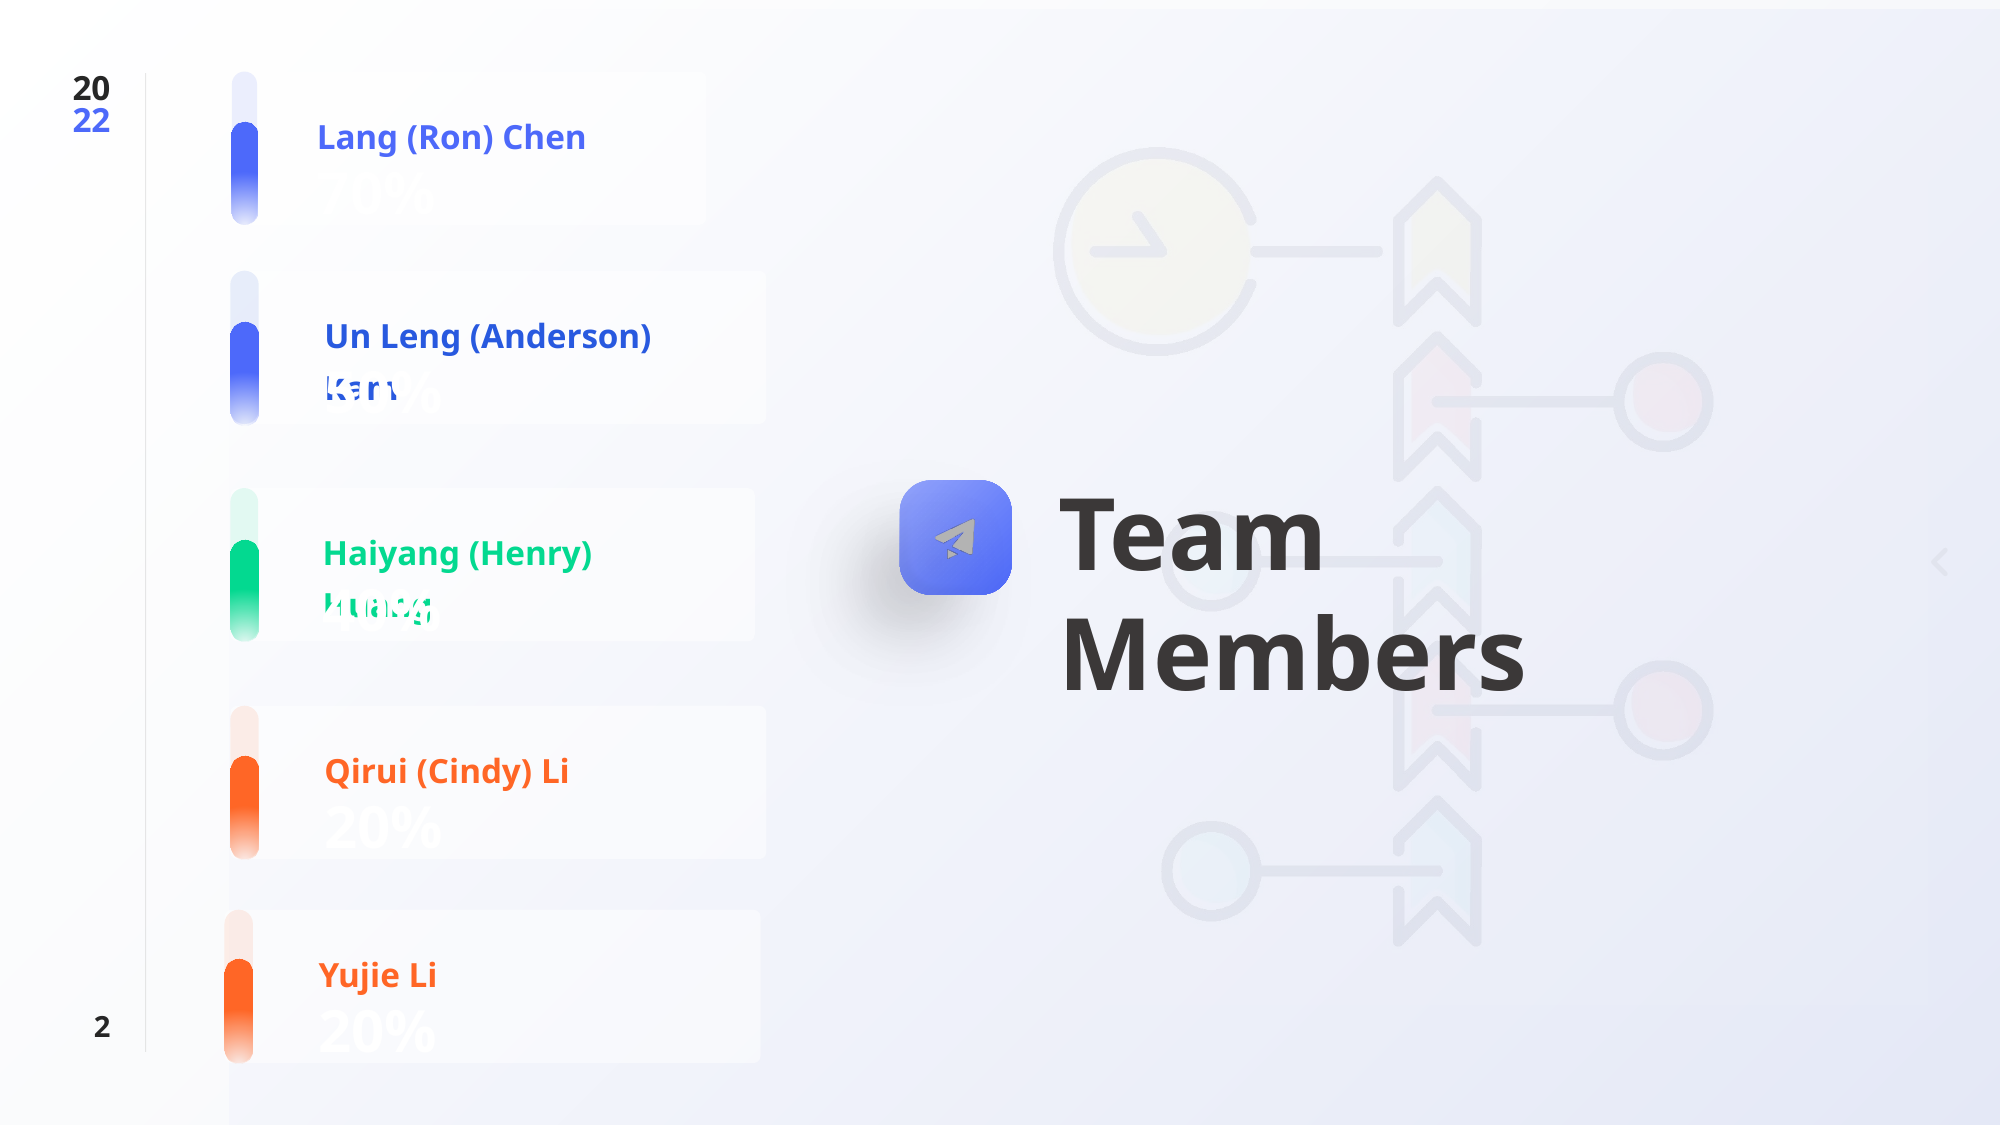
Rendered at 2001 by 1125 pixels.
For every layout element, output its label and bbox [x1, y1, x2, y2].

text_box [899, 480, 1012, 595]
text_box [224, 909, 761, 1064]
text_box [230, 487, 755, 642]
picture [838, 70, 1928, 1005]
text_box [229, 9, 2000, 1125]
text_box [230, 705, 767, 860]
text_box [231, 71, 707, 225]
text_box [230, 270, 767, 425]
